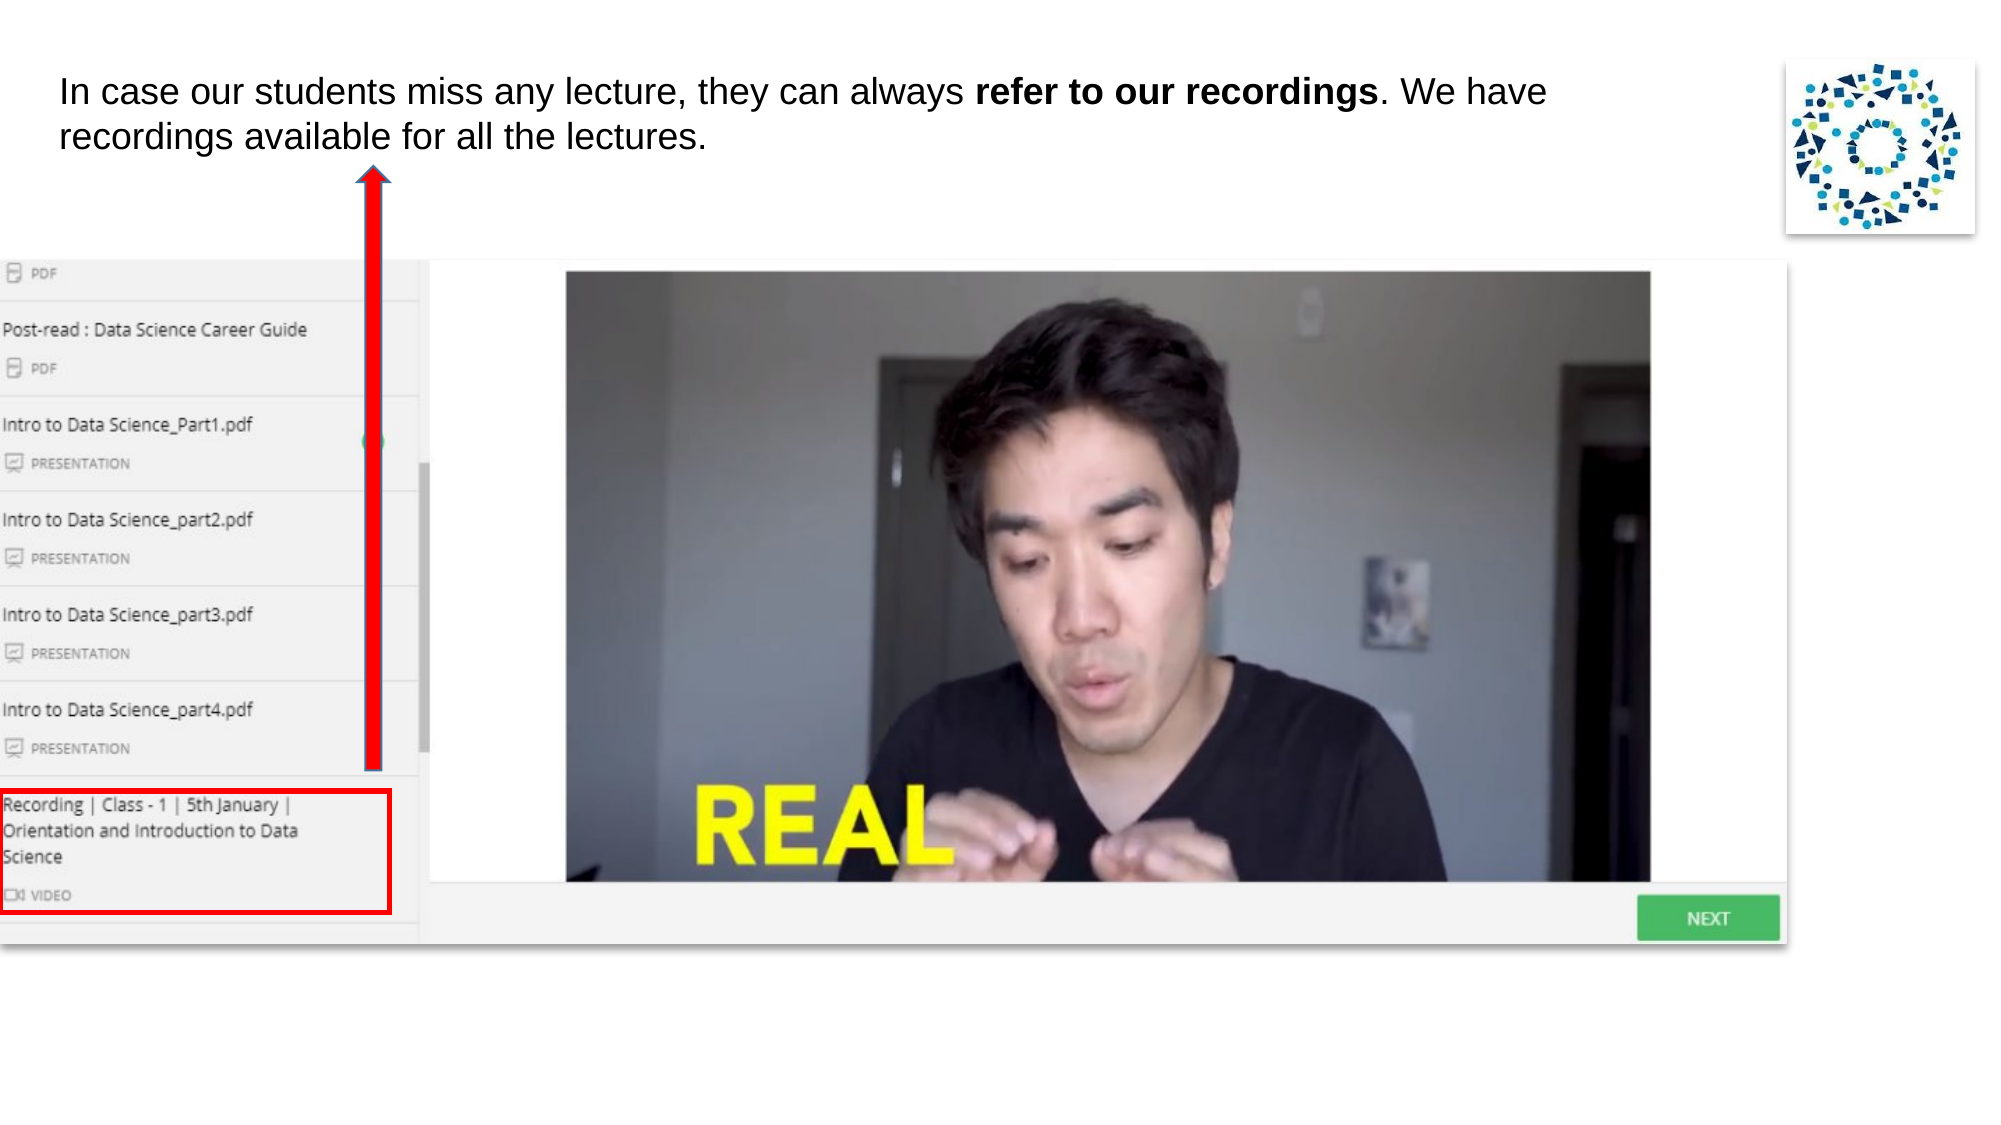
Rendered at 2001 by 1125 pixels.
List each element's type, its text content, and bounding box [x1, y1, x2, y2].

text_box In case our students miss any lecture, they can always refer to our recordings. We have recordings available for all the lectures. [44, 59, 1591, 165]
text_box [354, 164, 392, 260]
picture [0, 260, 1787, 944]
picture [1786, 59, 1975, 234]
